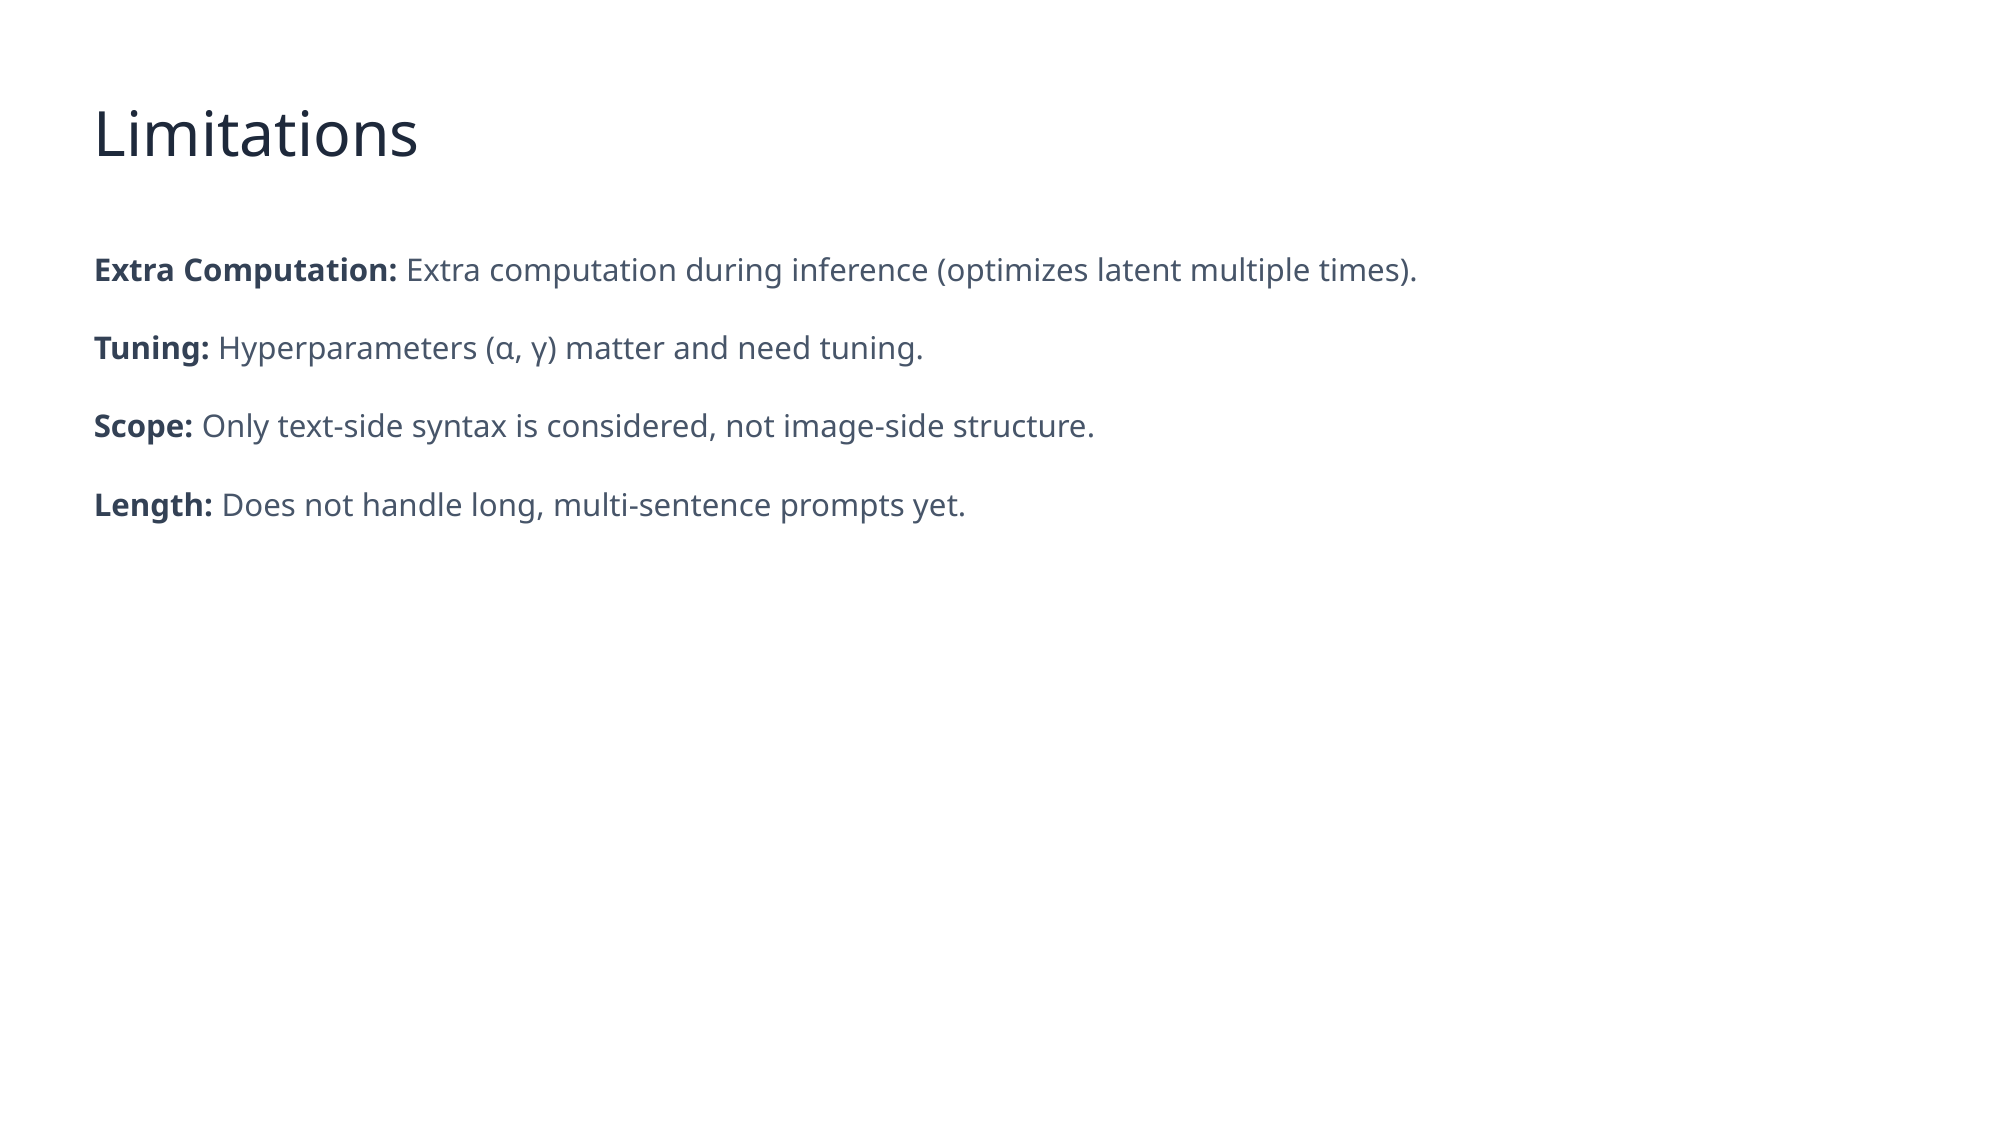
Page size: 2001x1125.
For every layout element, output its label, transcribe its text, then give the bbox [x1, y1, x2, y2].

text_box Extra Computation: Extra computation during inference (optimizes latent multiple times). [93, 231, 1438, 288]
text_box Tuning: Hyperparameters (α, γ) matter and need tuning. [93, 309, 1438, 366]
text_box Scope: Only text-side syntax is considered, not image-side structure. [93, 387, 1438, 445]
text_box Length: Does not handle long, multi-sentence prompts yet. [93, 466, 1438, 523]
text_box Limitations [93, 93, 1997, 169]
